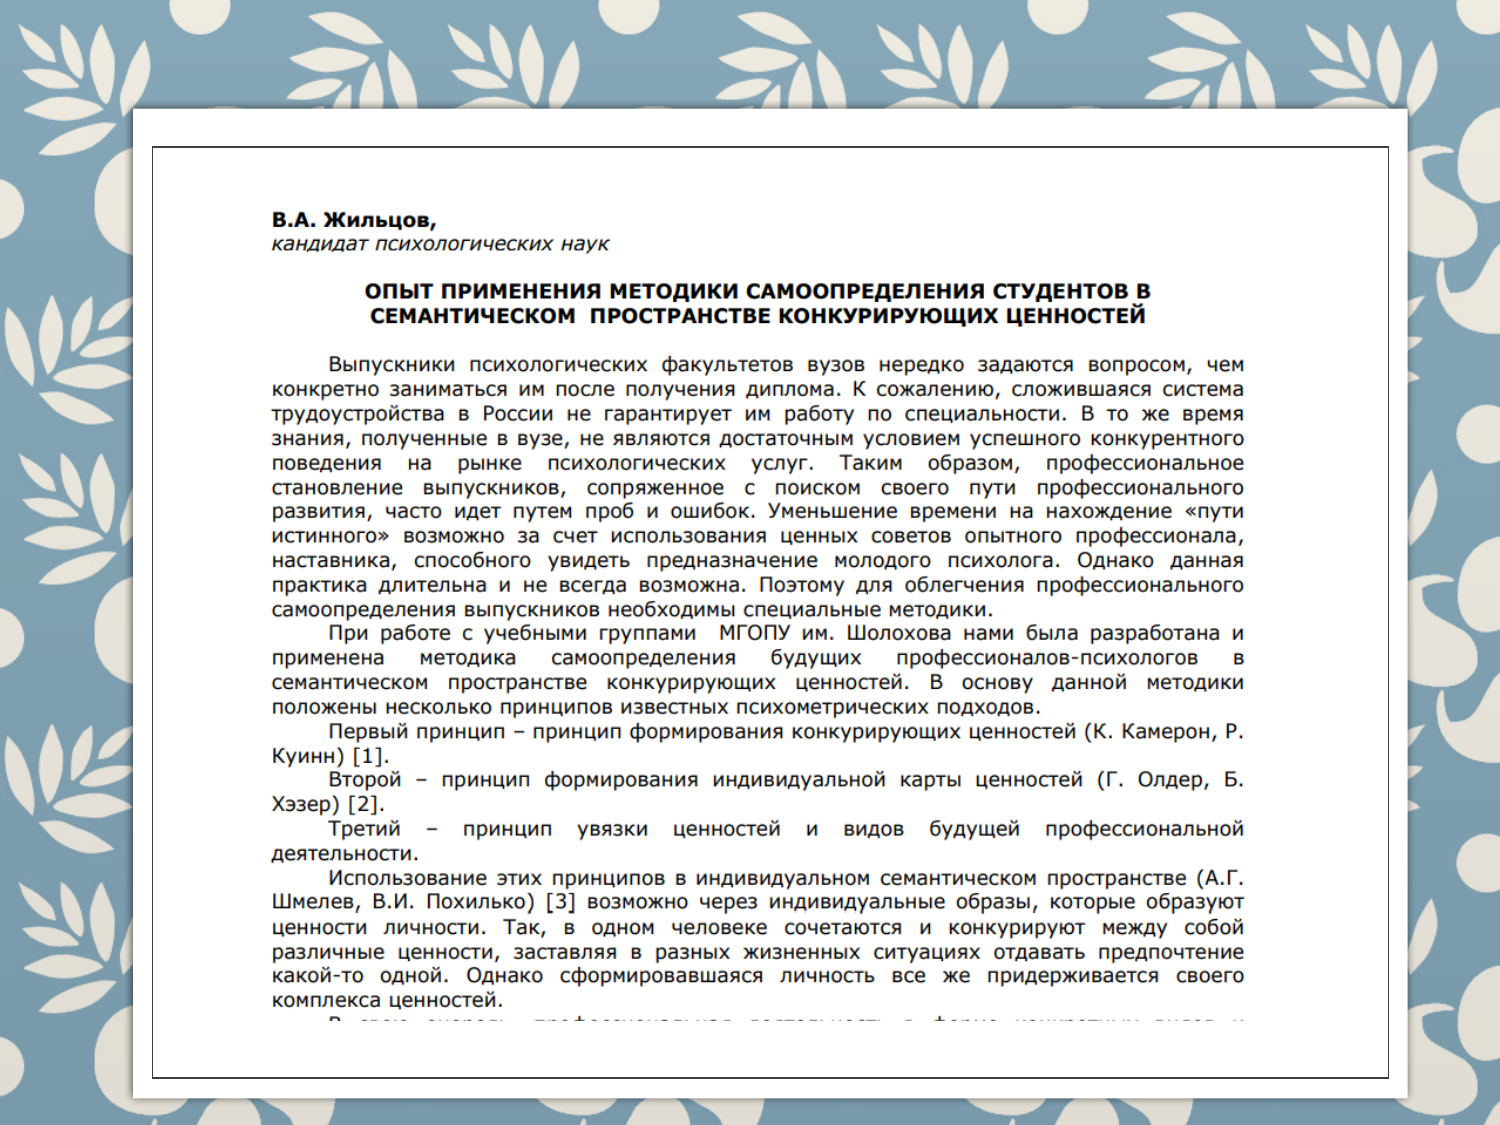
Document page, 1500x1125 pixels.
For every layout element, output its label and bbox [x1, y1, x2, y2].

picture [218, 185, 1282, 1021]
text_box [152, 146, 1389, 1078]
text_box [133, 108, 1408, 1099]
